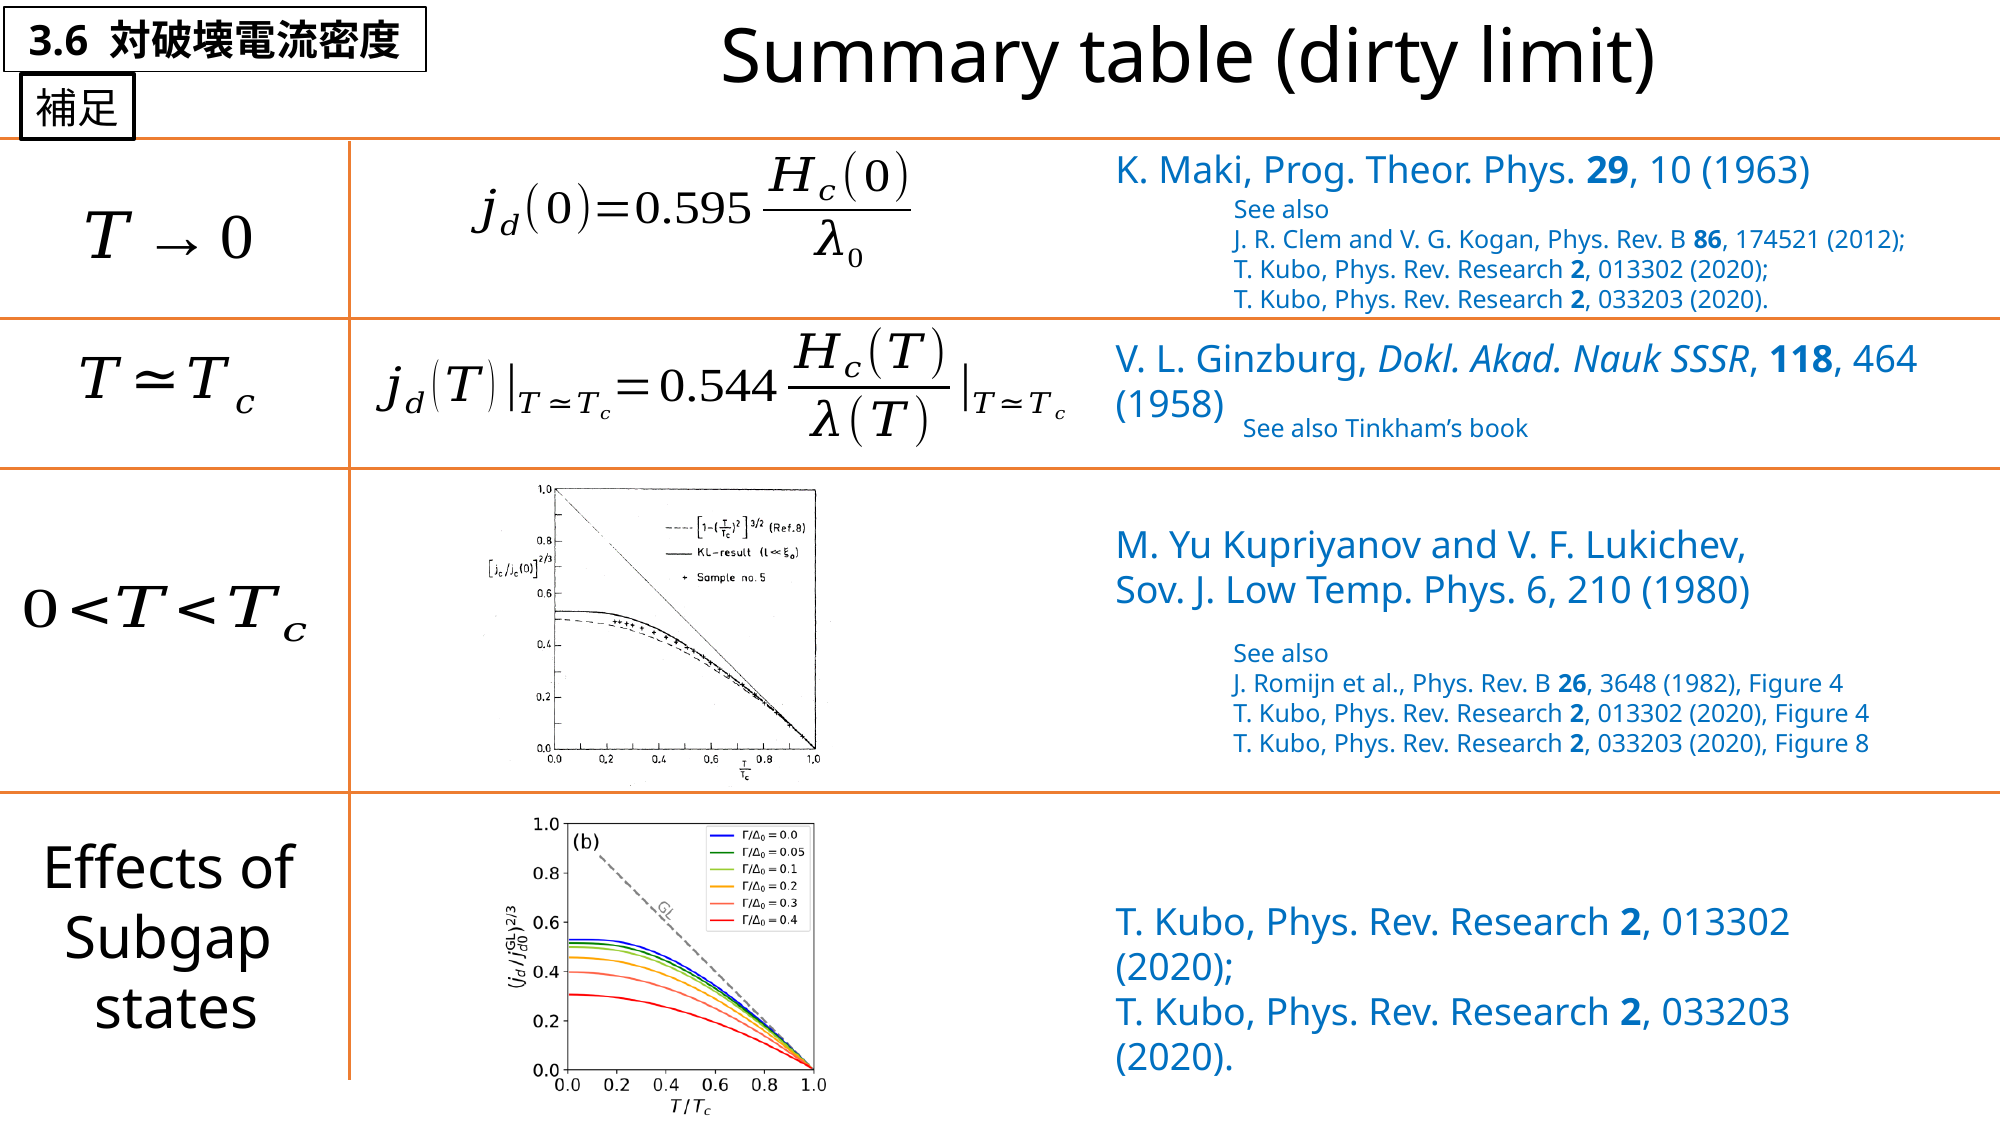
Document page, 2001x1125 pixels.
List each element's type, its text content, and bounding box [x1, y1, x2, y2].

text_box Effects of Subgap states [27, 822, 326, 1048]
text_box Summary table (dirty limit) [706, 0, 1751, 105]
text_box M. Yu Kupriyanov and V. F. Lukichev, Sov. J. Low Temp. Phys. 6, 210 (1980) [1100, 513, 1908, 619]
picture [475, 479, 835, 791]
text_box K. Maki, Prog. Theor. Phys. 29, 10 (1963) [1100, 139, 2000, 199]
text_box See also J. R. Clem and V. G. Kogan, Phys. Rev. B 86, 174521 (2012); T. Kubo, Phys. Rev. Research 2, 013302 (2020); T. Kubo, Phys. Rev. Research 2, 033203 (2020). [1219, 186, 2000, 318]
text_box V. L. Ginzburg, Dokl. Akad. Nauk SSSR, 118, 464 (1958) [1100, 327, 2000, 432]
text_box See also J. Romijn et al., Phys. Rev. B 26, 3648 (1982), Figure 4 T. Kubo, Phys. Rev. Research 2, 013302 (2020), Figure 4 T. Kubo, Phys. Rev. Research 2, 033203 (2020), Figure 8 [1218, 630, 1963, 765]
text_box T. Kubo, Phys. Rev. Research 2, 013302 (2020); T. Kubo, Phys. Rev. Research 2, 033203 (2020). [1100, 890, 1879, 1086]
text_box 補足 [20, 74, 135, 138]
picture [497, 802, 840, 1125]
text_box See also Tinkham’s book [1228, 405, 1661, 450]
text_box 3.6 対破壊電流密度 [4, 6, 426, 72]
